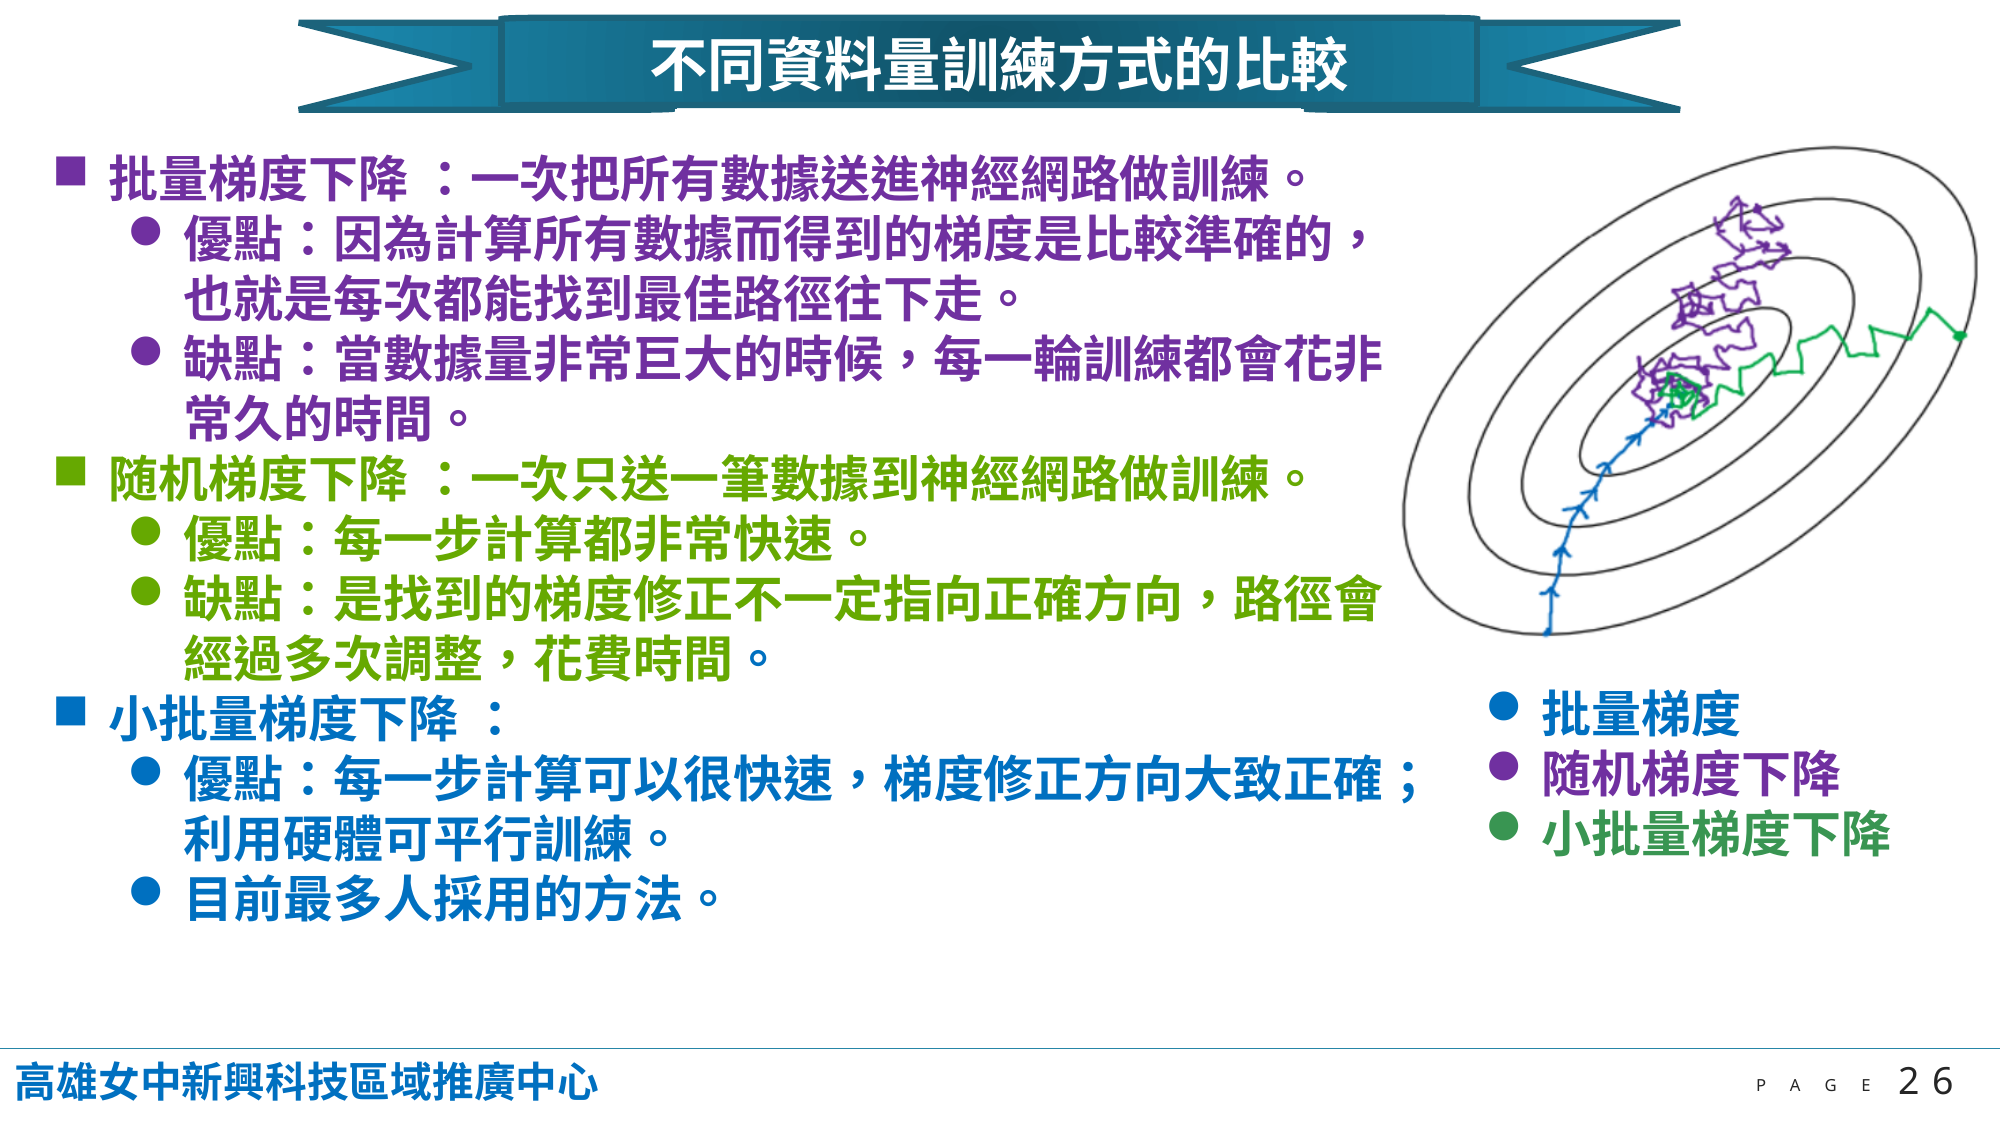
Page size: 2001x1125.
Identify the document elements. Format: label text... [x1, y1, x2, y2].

text_box 高雄女中新興科技區域推廣中心 [0, 1049, 636, 1113]
text_box 批量梯度下降 ：一次把所有數據送進神經網路做訓練。 優點：因為計算所有數據而得到的梯度是比較準確的，也就是每次都能找到最佳路徑往下走。 缺點：當數據量非常巨大的時候，每一輪訓練都會花非常久的時間。 随机梯度下降 ：一次只送一筆數據到神經網路做訓練。 優點：每一步計算都非常快速。 缺點：是找到的梯度修正不一定指向正確方向，路徑會經過多次調整，花費時間。 小批量梯度下降 ： 優點：每一步計算可以很快速，梯度修正方向大致正確；利用硬體可平行訓練。 目前最多人採用的方法。 [37, 140, 1426, 936]
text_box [298, 17, 1680, 110]
text_box 批量梯度 随机梯度下降 小批量梯度下降 [1470, 675, 1920, 871]
picture [1395, 140, 1982, 661]
